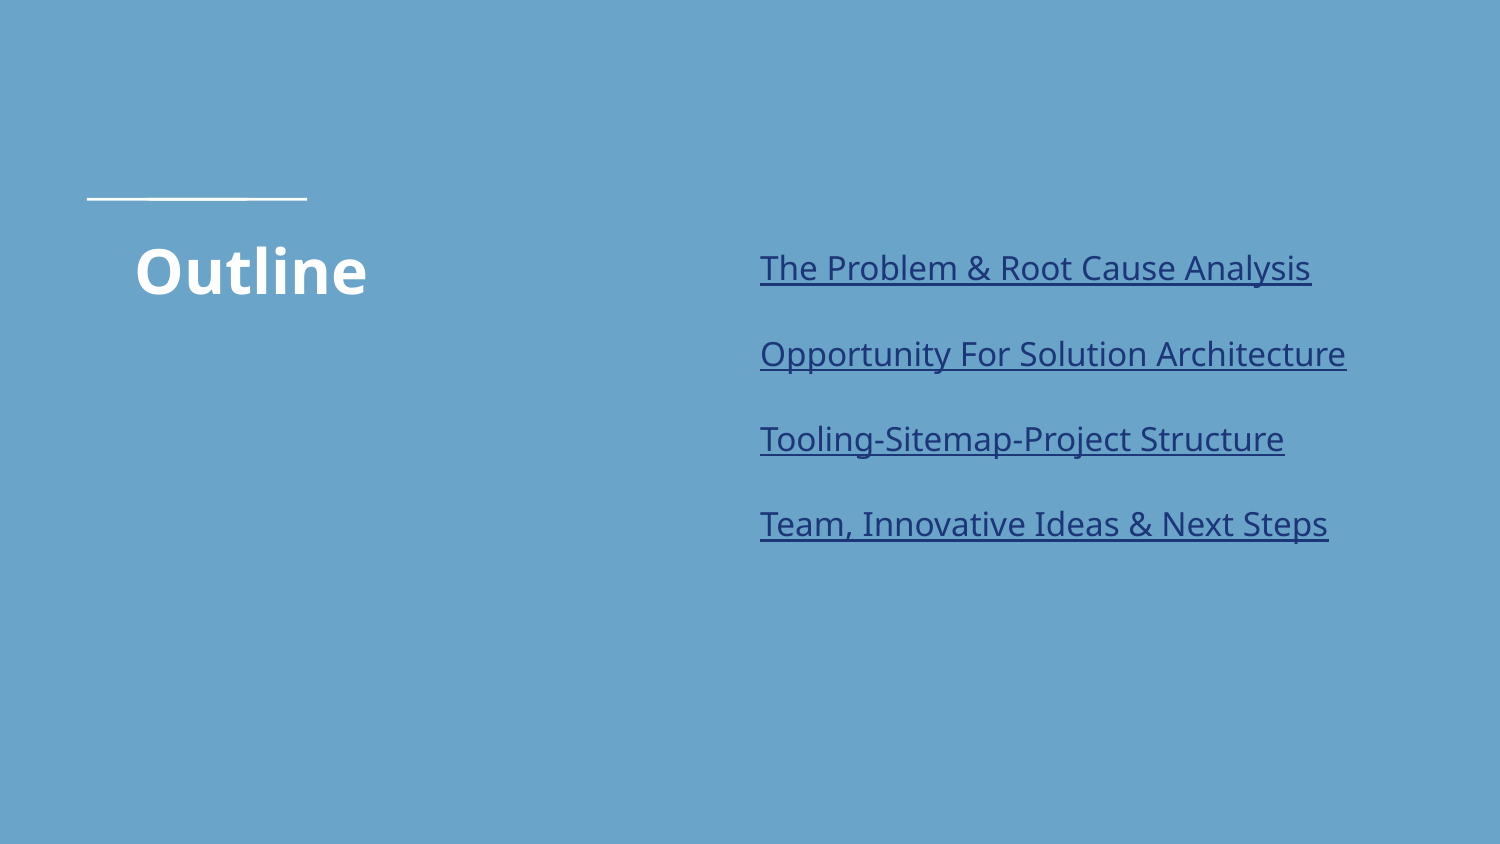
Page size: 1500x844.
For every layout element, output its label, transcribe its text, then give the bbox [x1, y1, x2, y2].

subtitle The Problem & Root Cause Analysis Opportunity For Solution Architecture Tooling-Sitemap-Project Structure Team, Innovative Ideas & Next Steps [745, 225, 1415, 760]
title Outline [119, 216, 589, 466]
